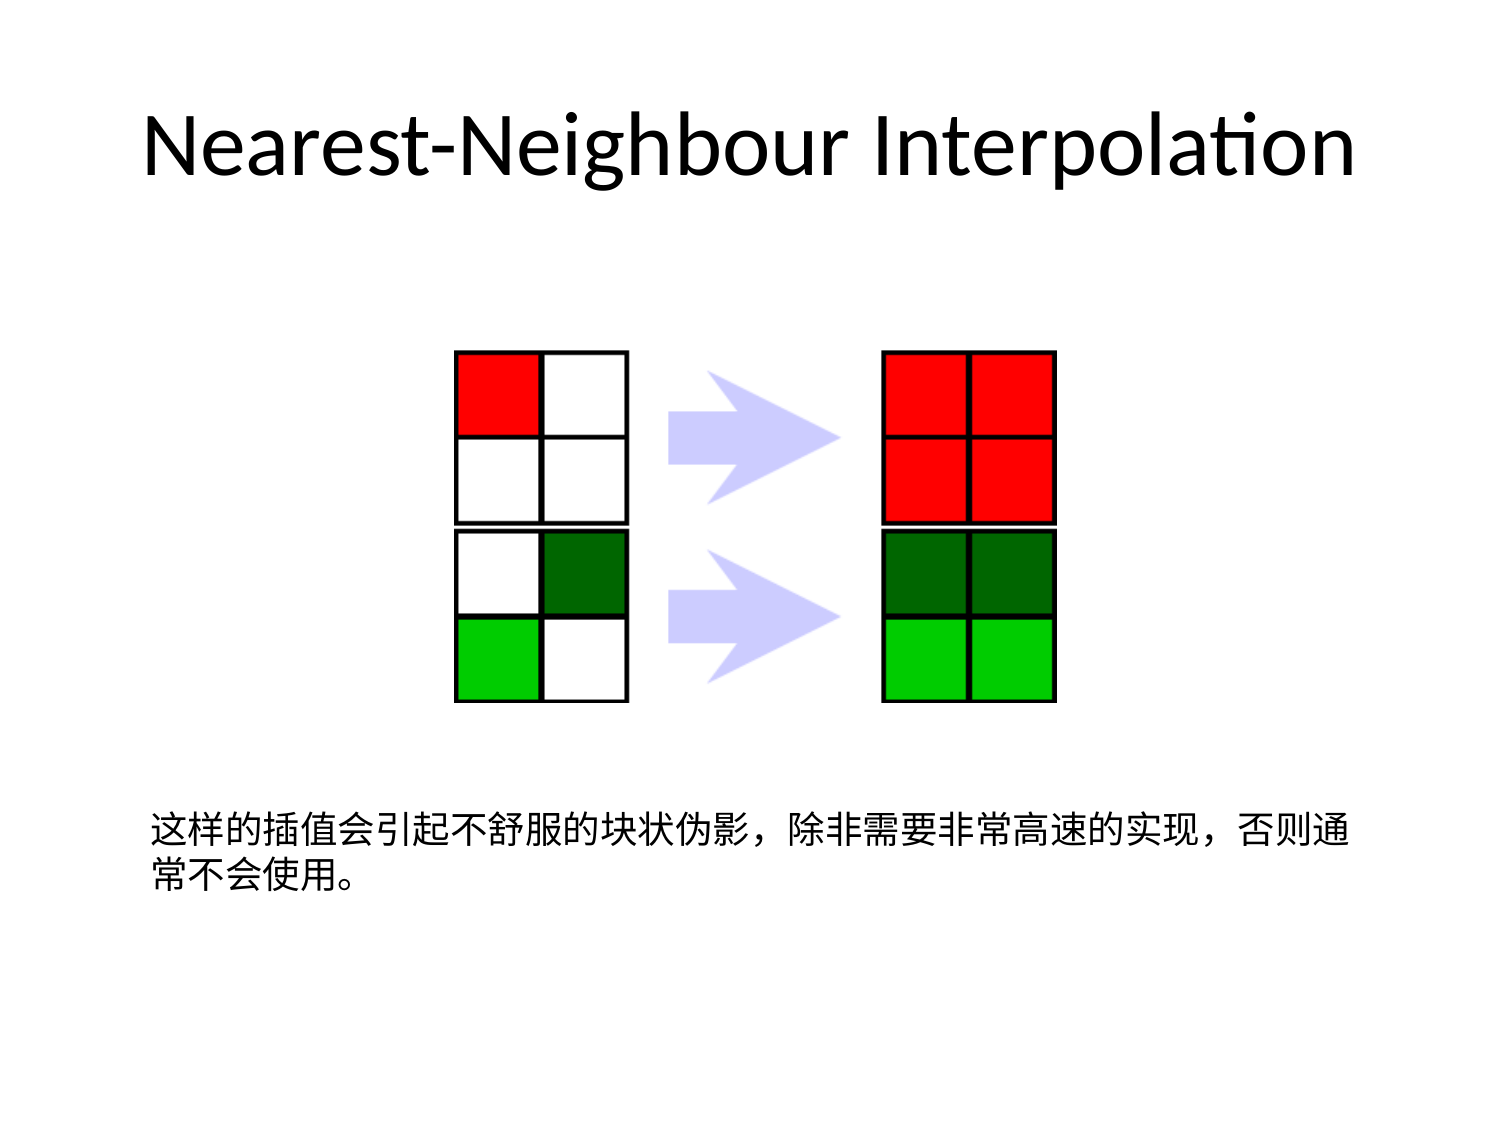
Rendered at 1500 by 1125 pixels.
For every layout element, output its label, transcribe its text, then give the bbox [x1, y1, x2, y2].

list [454, 349, 1057, 704]
title Nearest-Neighbour Interpolation [75, 45, 1425, 233]
text_box 这样的插值会引起不舒服的块状伪影，除非需要非常高速的实现，否则通常不会使用。 [135, 798, 1388, 904]
